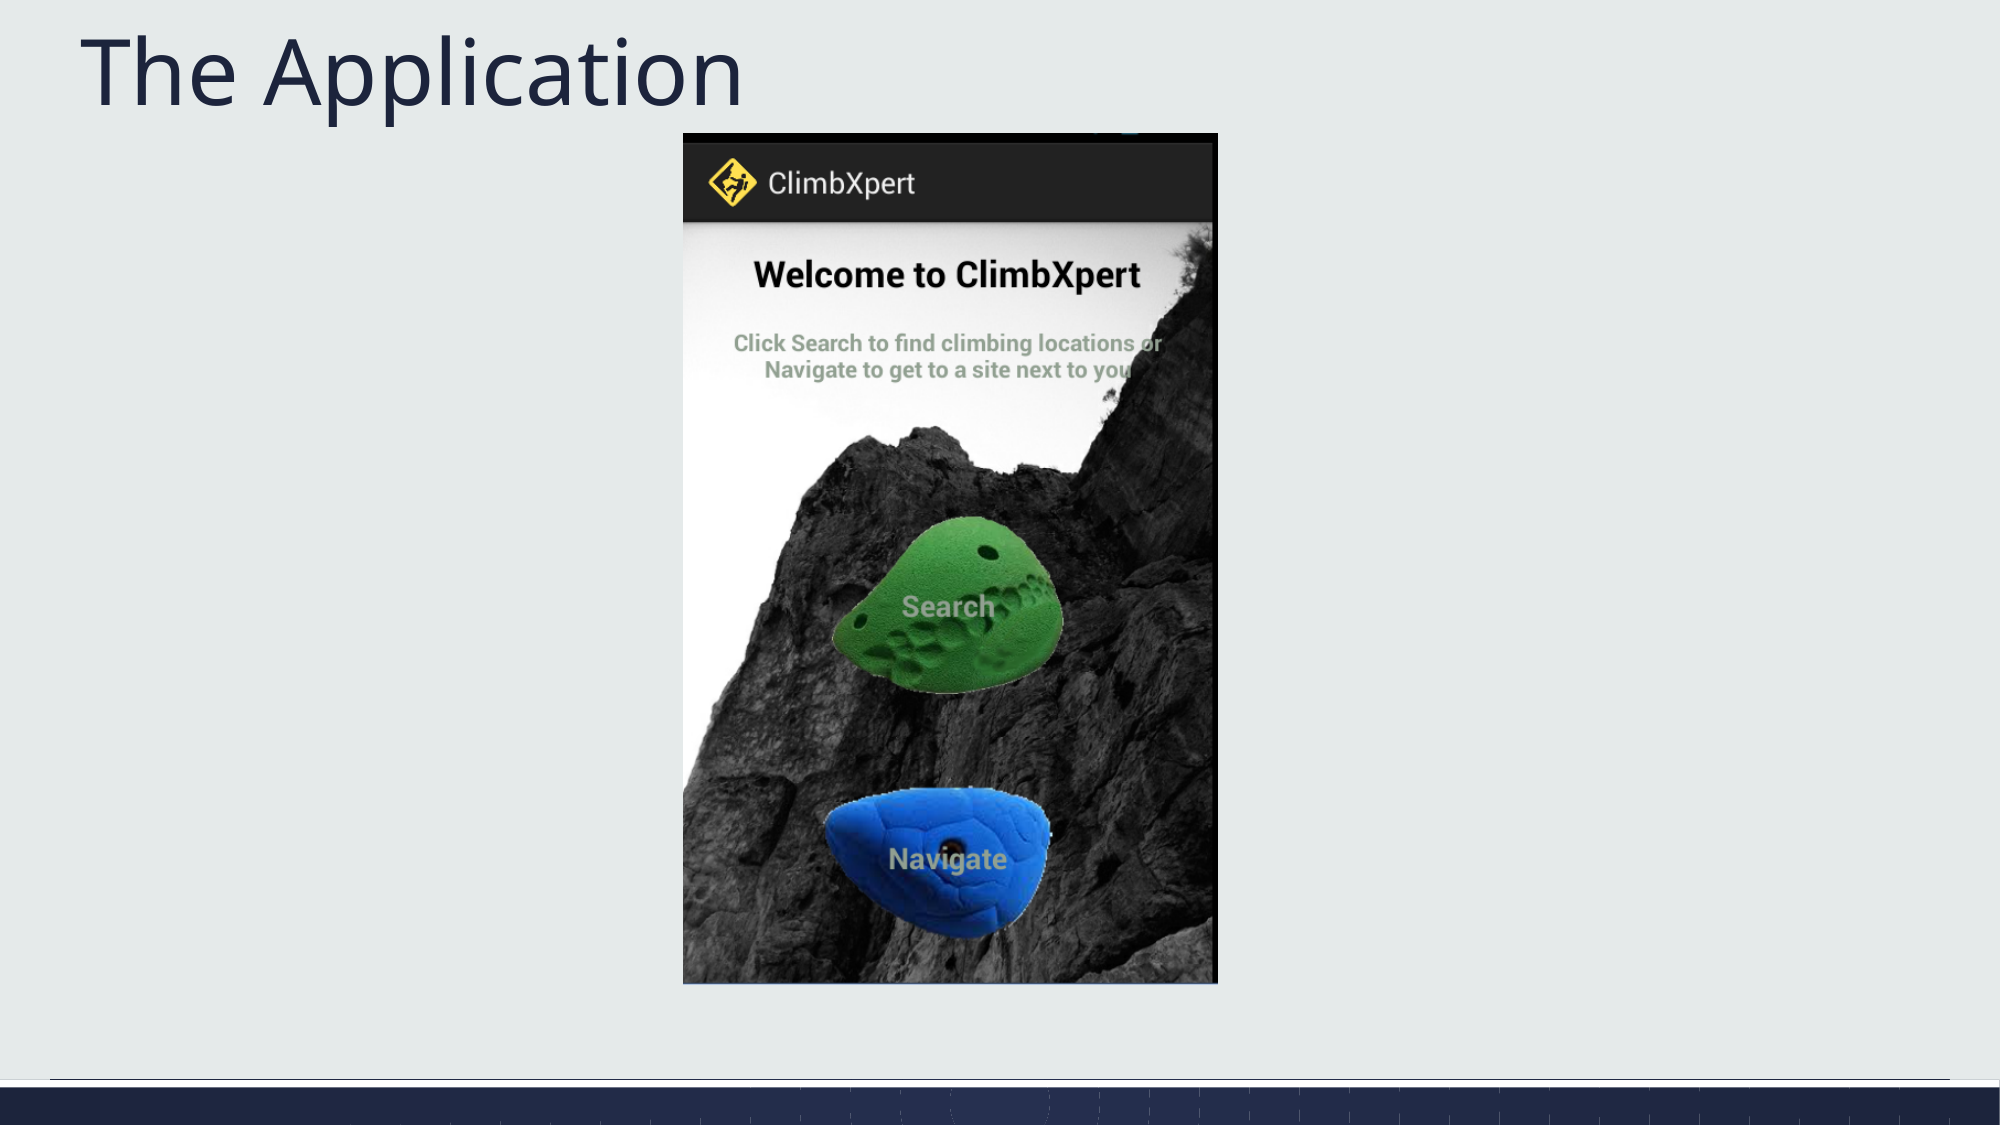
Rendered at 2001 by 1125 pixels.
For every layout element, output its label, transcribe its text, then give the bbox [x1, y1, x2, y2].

text_box The Application [64, 0, 1625, 134]
picture [683, 133, 1218, 985]
